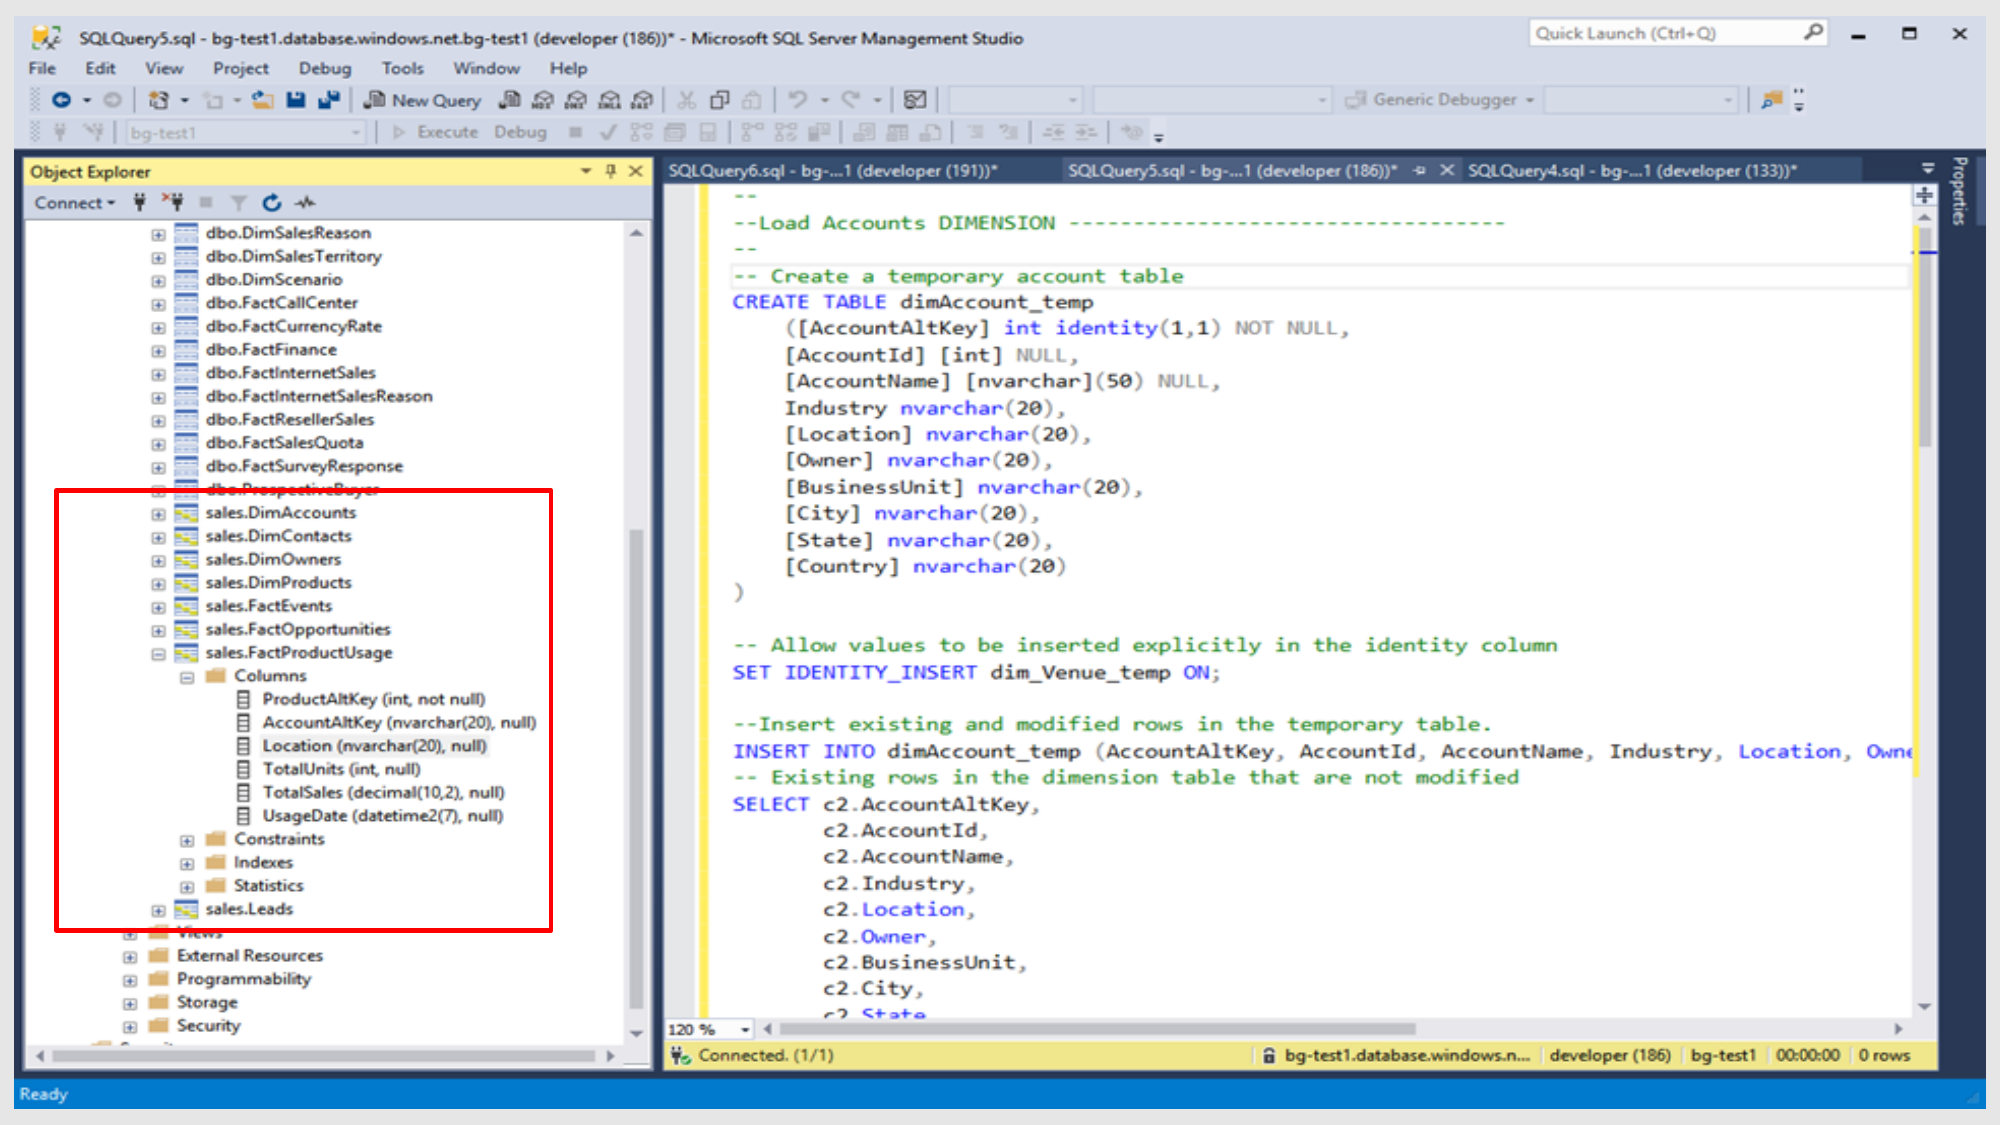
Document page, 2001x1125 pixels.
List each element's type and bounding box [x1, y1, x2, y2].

text_box [13, 16, 1986, 1109]
